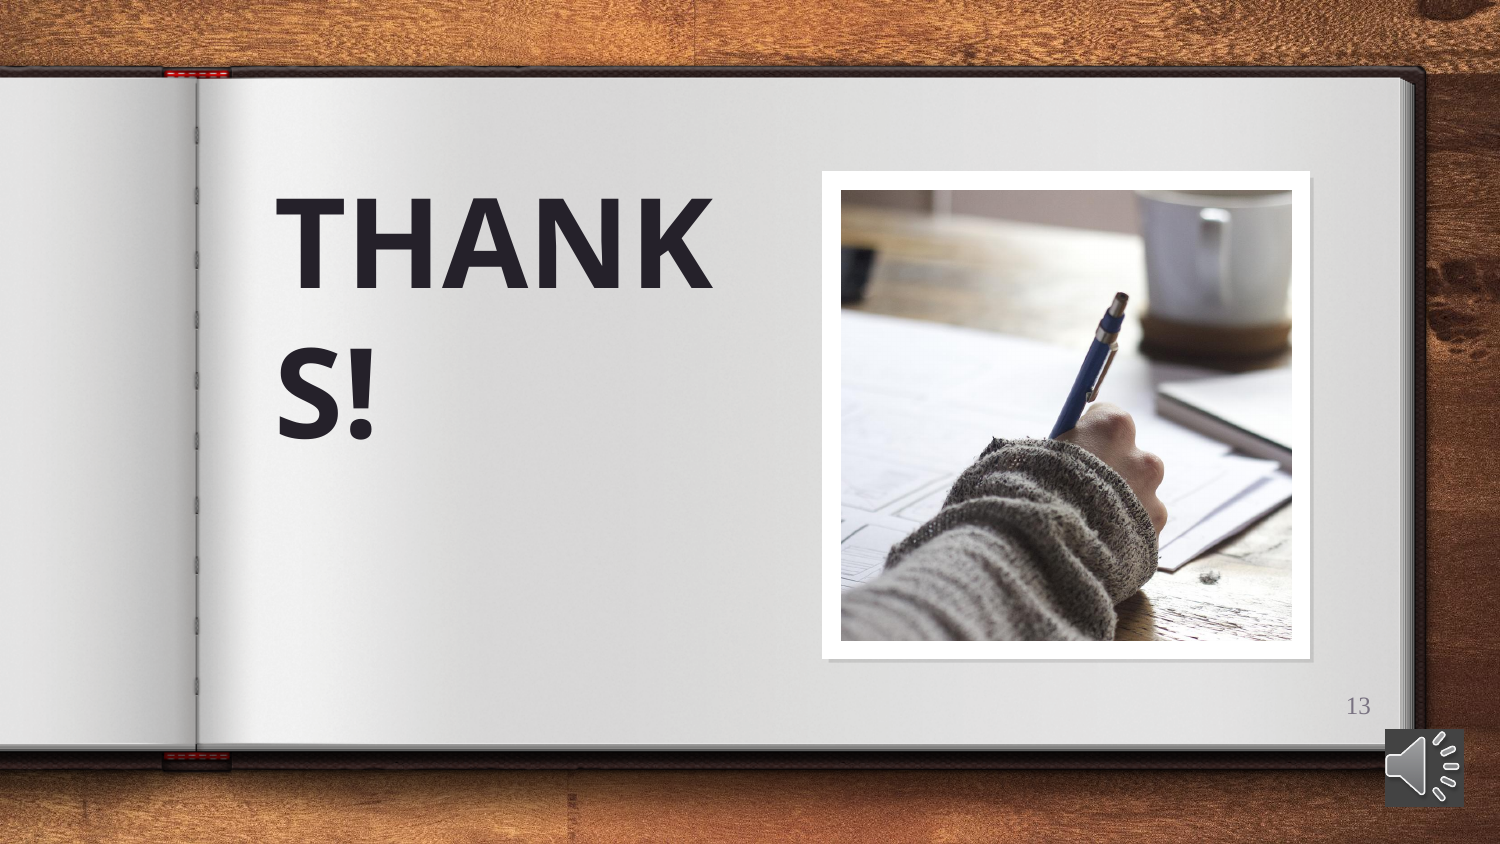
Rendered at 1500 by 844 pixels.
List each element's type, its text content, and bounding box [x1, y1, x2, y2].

slide_number 13 [1295, 672, 1386, 737]
title THANKS! [259, 288, 790, 479]
picture [0, 0, 1500, 844]
text_box [828, 177, 1314, 663]
